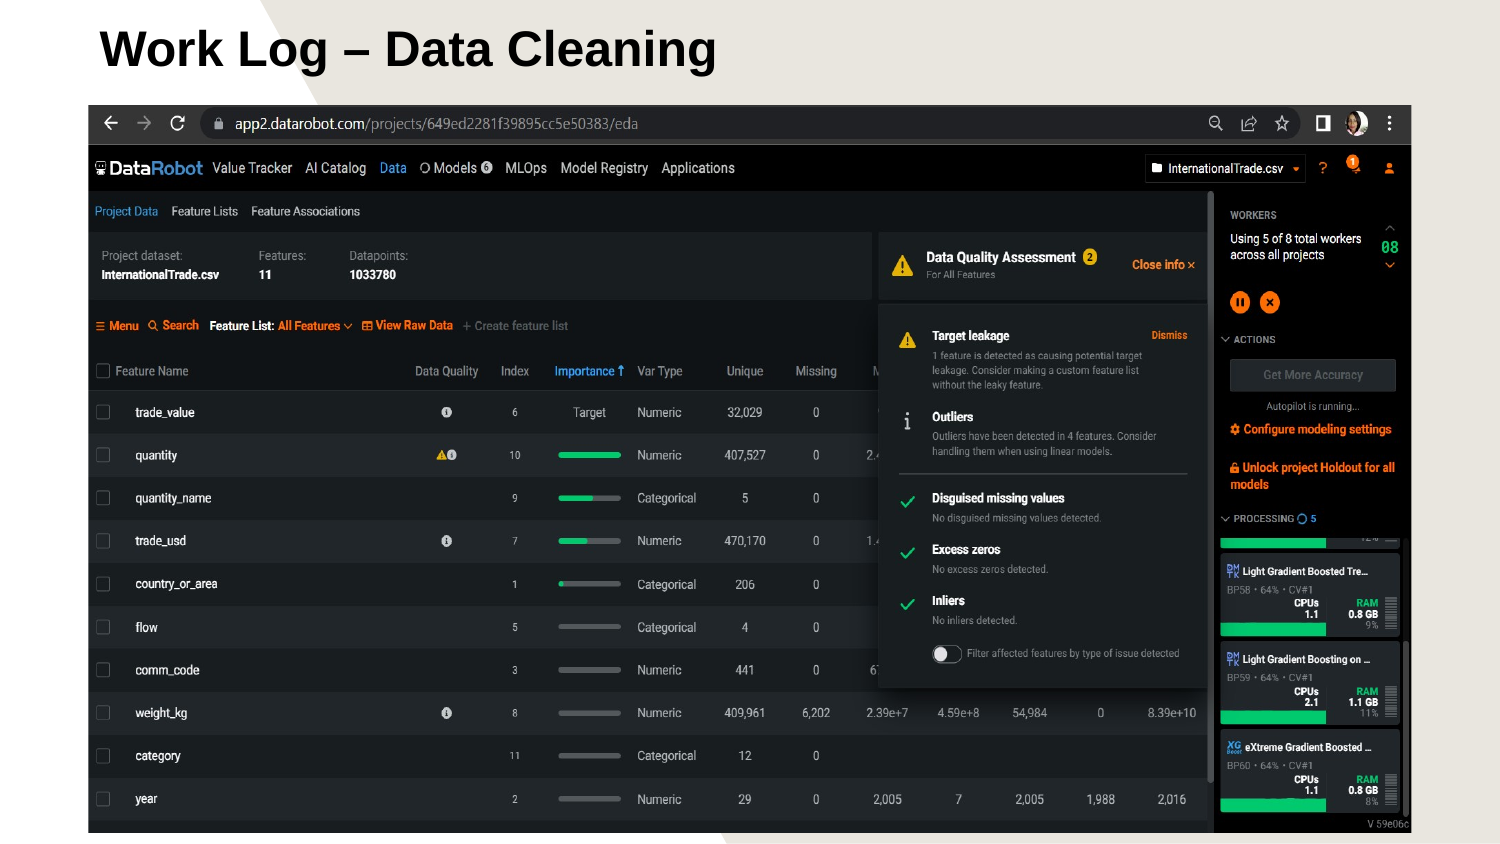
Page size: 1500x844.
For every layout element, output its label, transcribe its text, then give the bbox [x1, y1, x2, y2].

picture [88, 104, 1412, 834]
text_box Work Log – Data Cleaning [88, 10, 839, 83]
